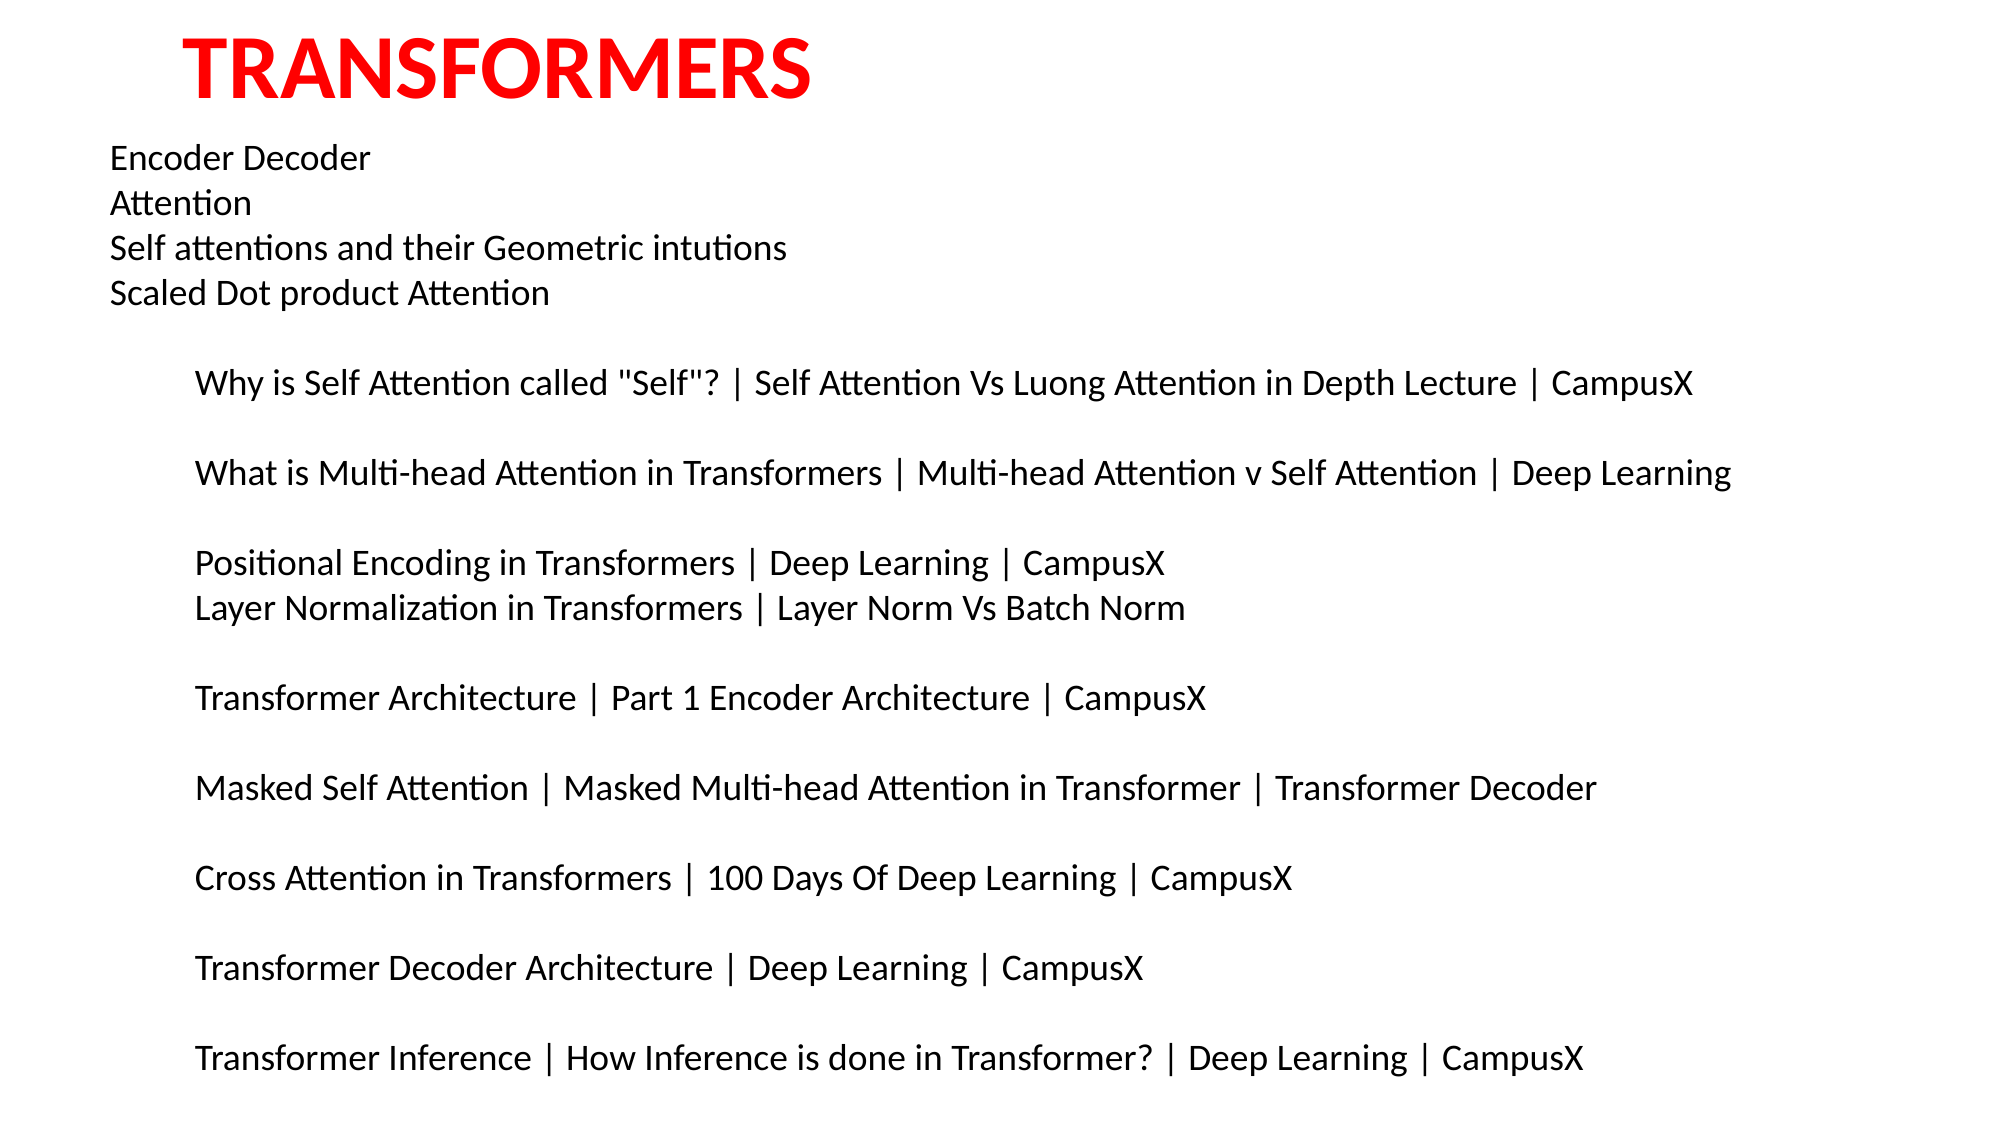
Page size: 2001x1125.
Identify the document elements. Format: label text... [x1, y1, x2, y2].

text_box TRANSFORMERS [168, 0, 1169, 125]
text_box Encoder Decoder Attention Self attentions and their Geometric intutions Scaled Dot product Attention Why is Self Attention called "Self"? | Self Attention Vs Luong Attention in Depth Lecture | CampusX What is Multi-head Attention in Transformers | Multi-head Attention v Self Attention | Deep Learning Positional Encoding in Transformers | Deep Learning | CampusX Layer Normalization in Transformers | Layer Norm Vs Batch Norm Transformer Architecture | Part 1 Encoder Architecture | CampusX Masked Self Attention | Masked Multi-head Attention in Transformer | Transformer Decoder Cross Attention in Transformers | 100 Days Of Deep Learning | CampusX Transformer Decoder Architecture | Deep Learning | CampusX Transformer Inference | How Inference is done in Transformer? | Deep Learning | CampusX [95, 126, 1881, 1110]
